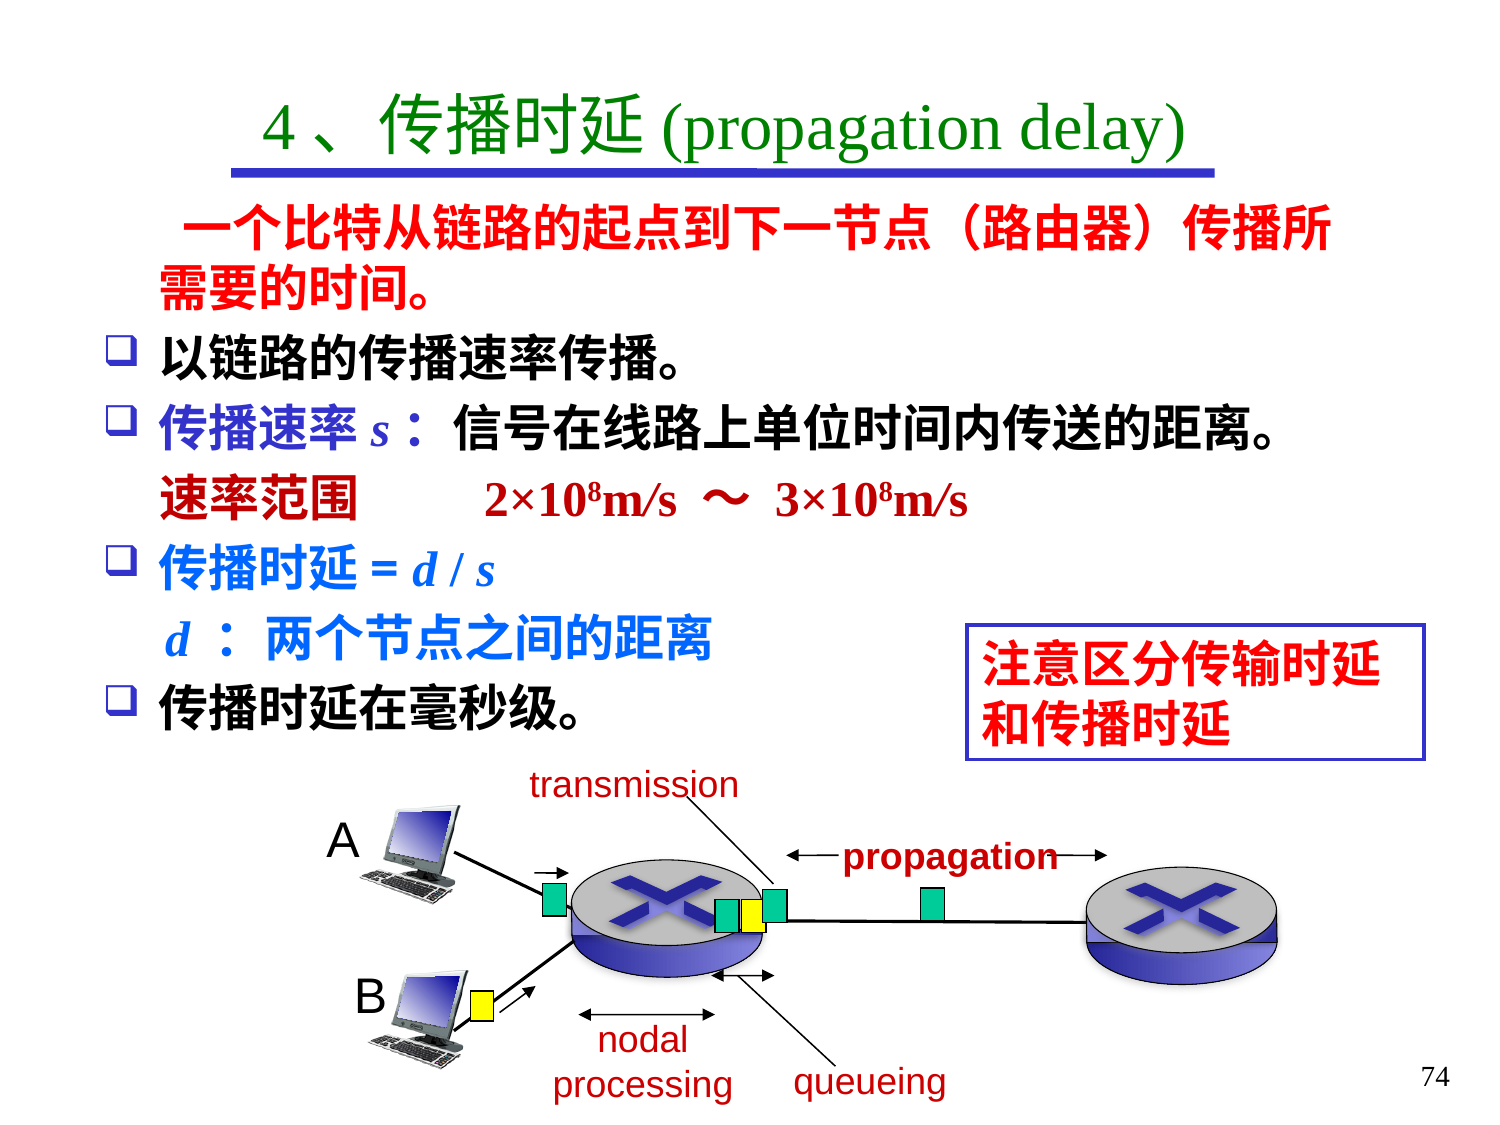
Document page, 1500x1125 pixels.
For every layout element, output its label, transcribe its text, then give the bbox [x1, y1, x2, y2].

text_box 注意区分传输时延和传播时延 [966, 624, 1424, 760]
slide_number 74 [1362, 1050, 1466, 1125]
list 一个比特从链路的起点到下一节点（路由器）传播所需要的时间。 以链路的传播速率传播。 传播速率s：信号在线路上单位时间内传送的距离。 速率范围 2×108m/s ～ 3×108m/s 传播时延= d / s d ：两个节点之间的距离 传播时延在毫秒级。 [87, 188, 1363, 778]
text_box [309, 752, 1278, 1114]
title 4、传播时延(propagation delay) [87, 28, 1363, 188]
